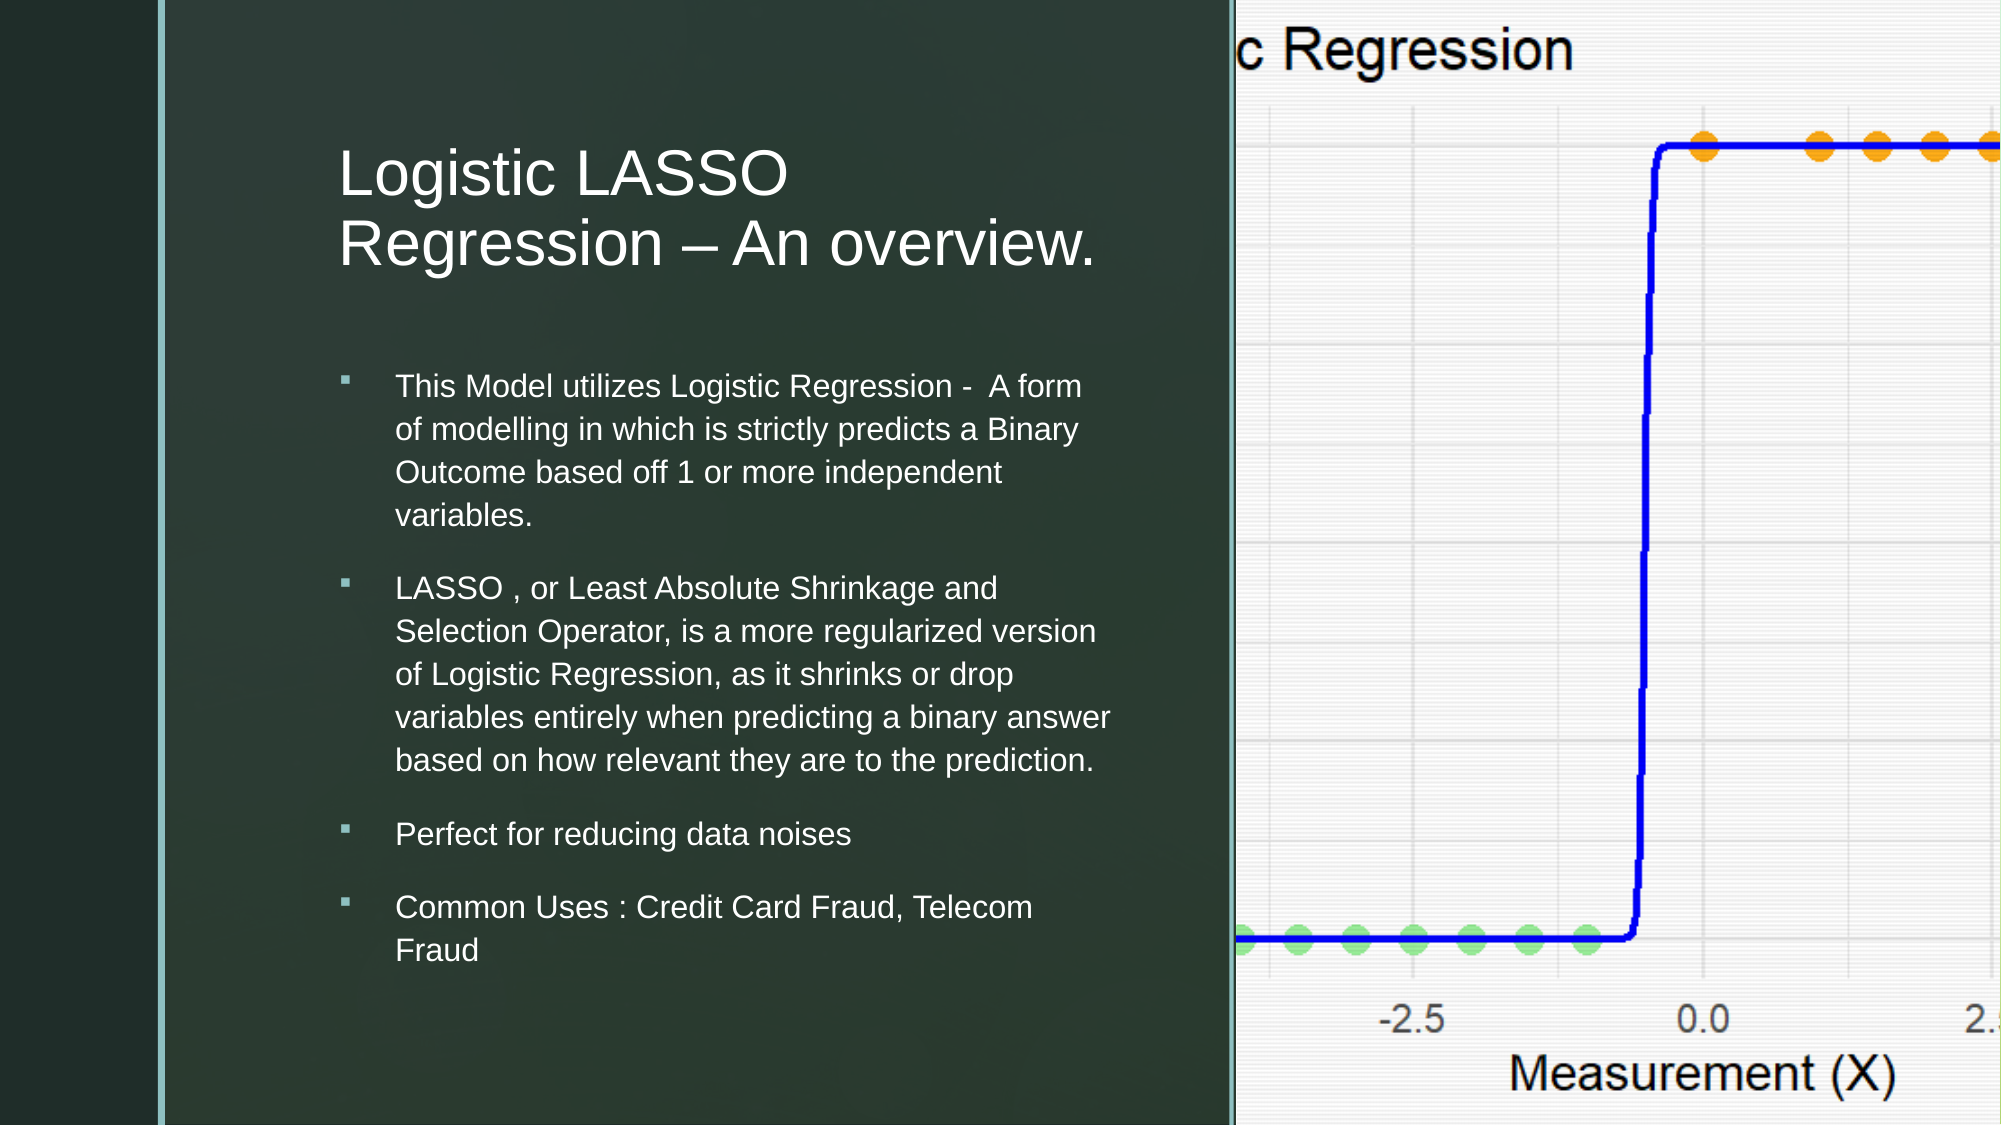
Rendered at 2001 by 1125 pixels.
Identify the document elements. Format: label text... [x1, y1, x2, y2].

text_box [156, 0, 164, 1125]
text_box [0, 0, 156, 1125]
list This Model utilizes Logistic Regression - A form of modelling in which is strictly predicts a Binary Outcome based off 1 or more independent variables. LASSO , or Least Absolute Shrinkage and Selection Operator, is a more regularized version of Logistic Regression, as it shrinks or drop variables entirely when predicting a binary answer based on how relevant they are to the prediction. Perfect for reducing data noises Common Uses : Credit Card Fraud, Telecom Fraud [323, 336, 1128, 993]
picture [1235, 0, 2001, 1125]
text_box [1228, 0, 1235, 1125]
text_box [164, 0, 1228, 1125]
title Logistic LASSO Regression – An overview. [323, 132, 1142, 310]
